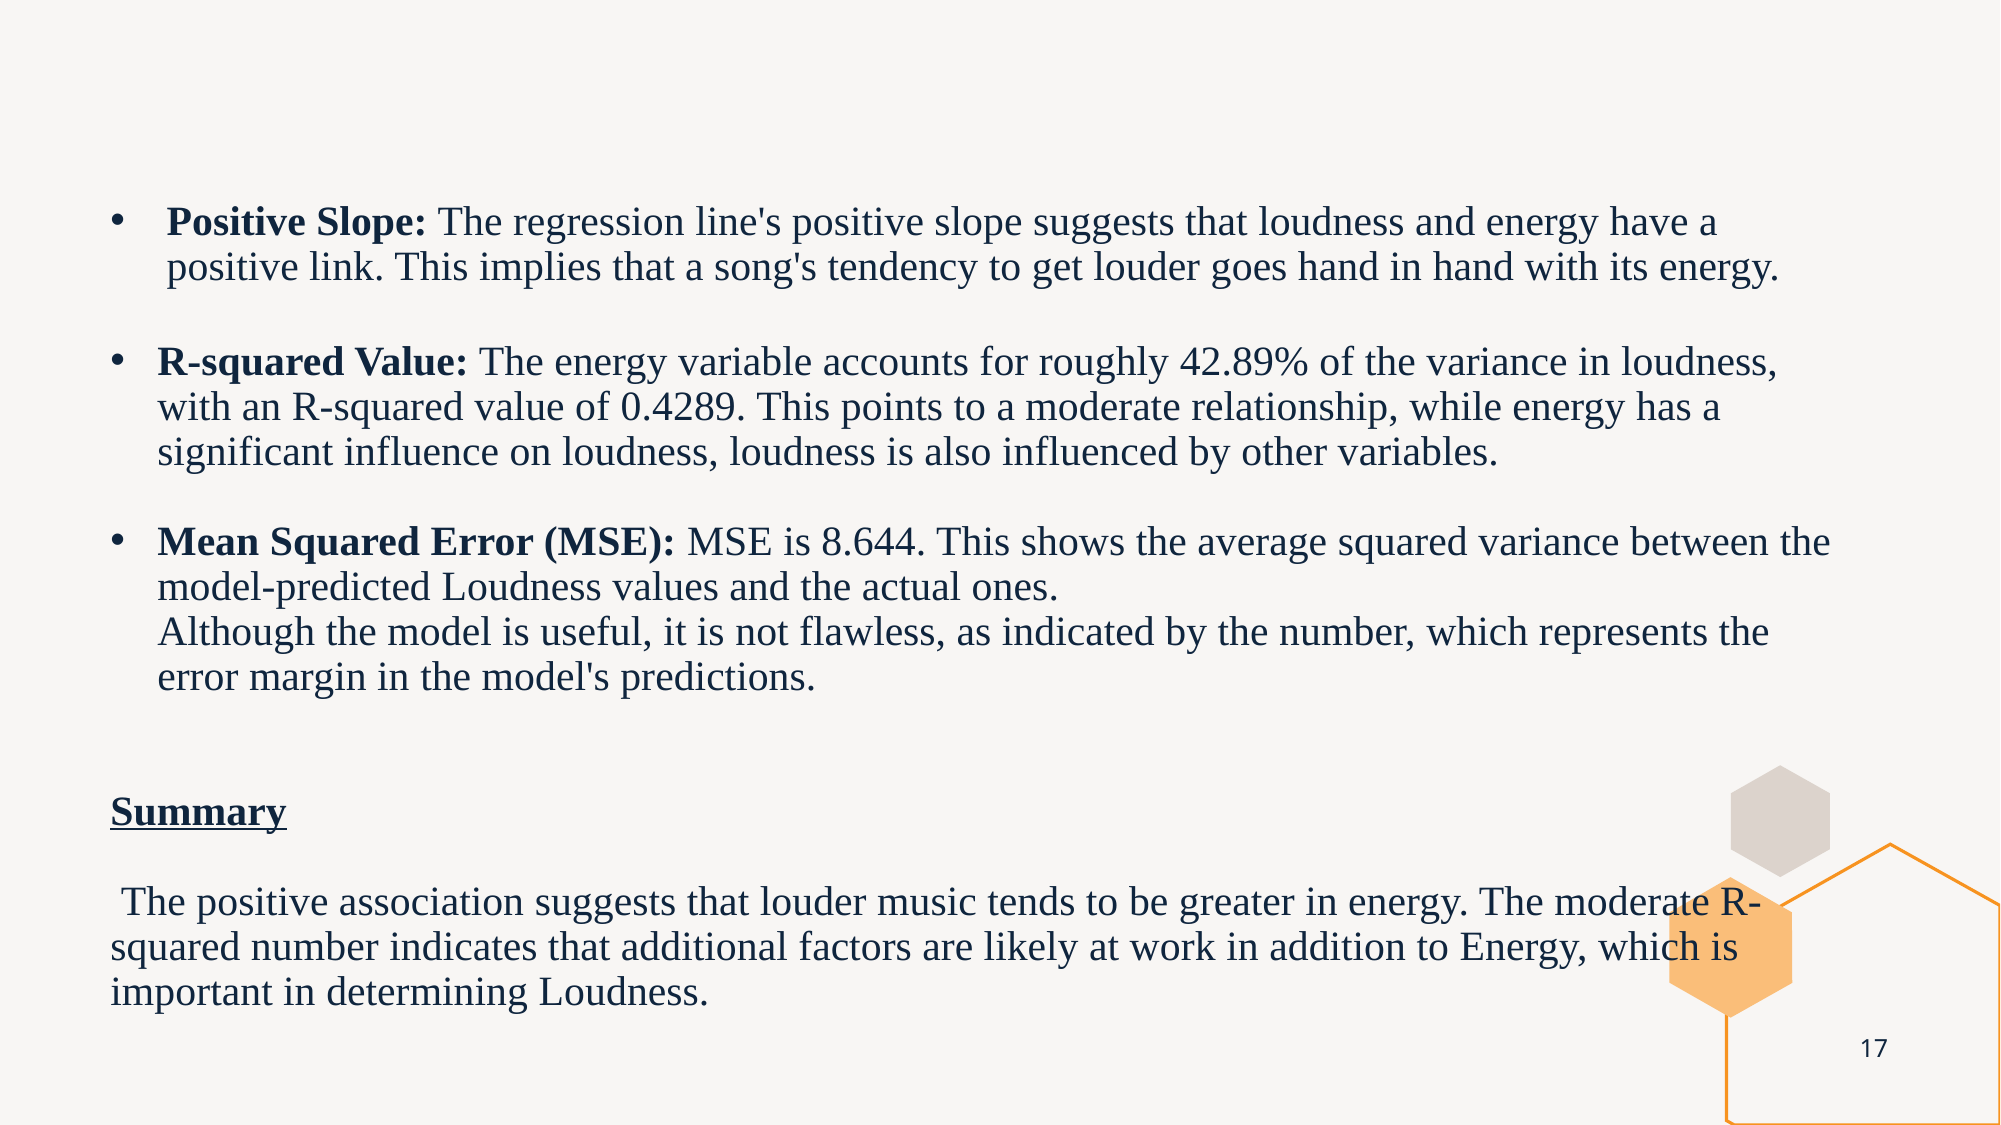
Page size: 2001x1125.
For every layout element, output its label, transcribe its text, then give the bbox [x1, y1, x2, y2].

slide_number 17 [1836, 1020, 1912, 1080]
title Positive Slope: The regression line's positive slope suggests that loudness and energy have a positive link. This implies that a song's tendency to get louder goes hand in hand with its energy. R-squared Value: The energy variable accounts for roughly 42.89% of the variance in loudness, with an R-squared value of 0.4289. This points to a moderate relationship, while energy has a significant influence on loudness, loudness is also influenced by other variables. Mean Squared Error (MSE): MSE is 8.644. This shows the average squared variance between the model-predicted Loudness values and the actual ones. Although the model is useful, it is not flawless, as indicated by the number, which represents the error margin in the model's predictions. Summary The positive association suggests that louder music tends to be greater in energy. The moderate R-squared number indicates that additional factors are likely at work in addition to Energy, which is important in determining Loudness. [95, 191, 1875, 1054]
